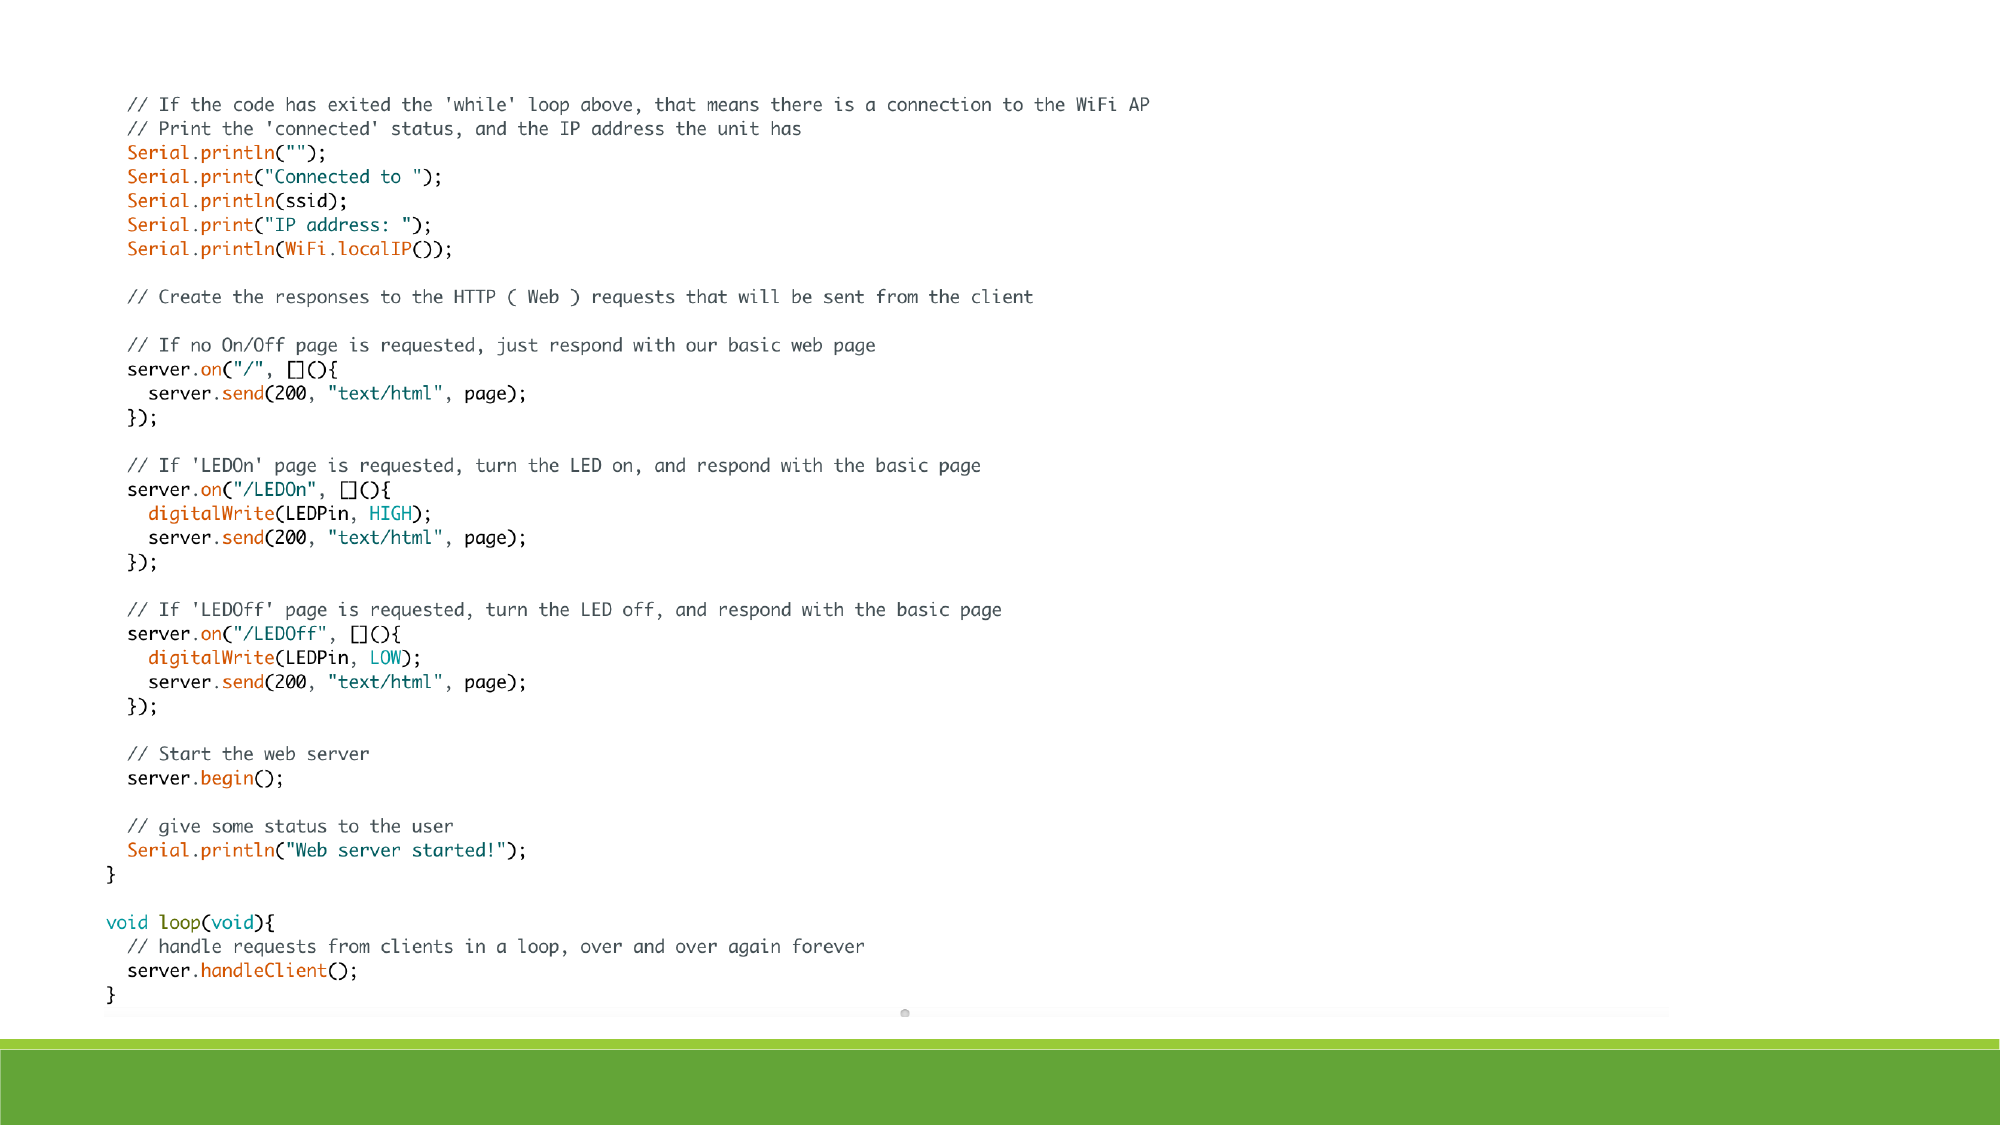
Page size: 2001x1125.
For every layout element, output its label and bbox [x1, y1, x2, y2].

picture [104, 82, 1670, 1017]
